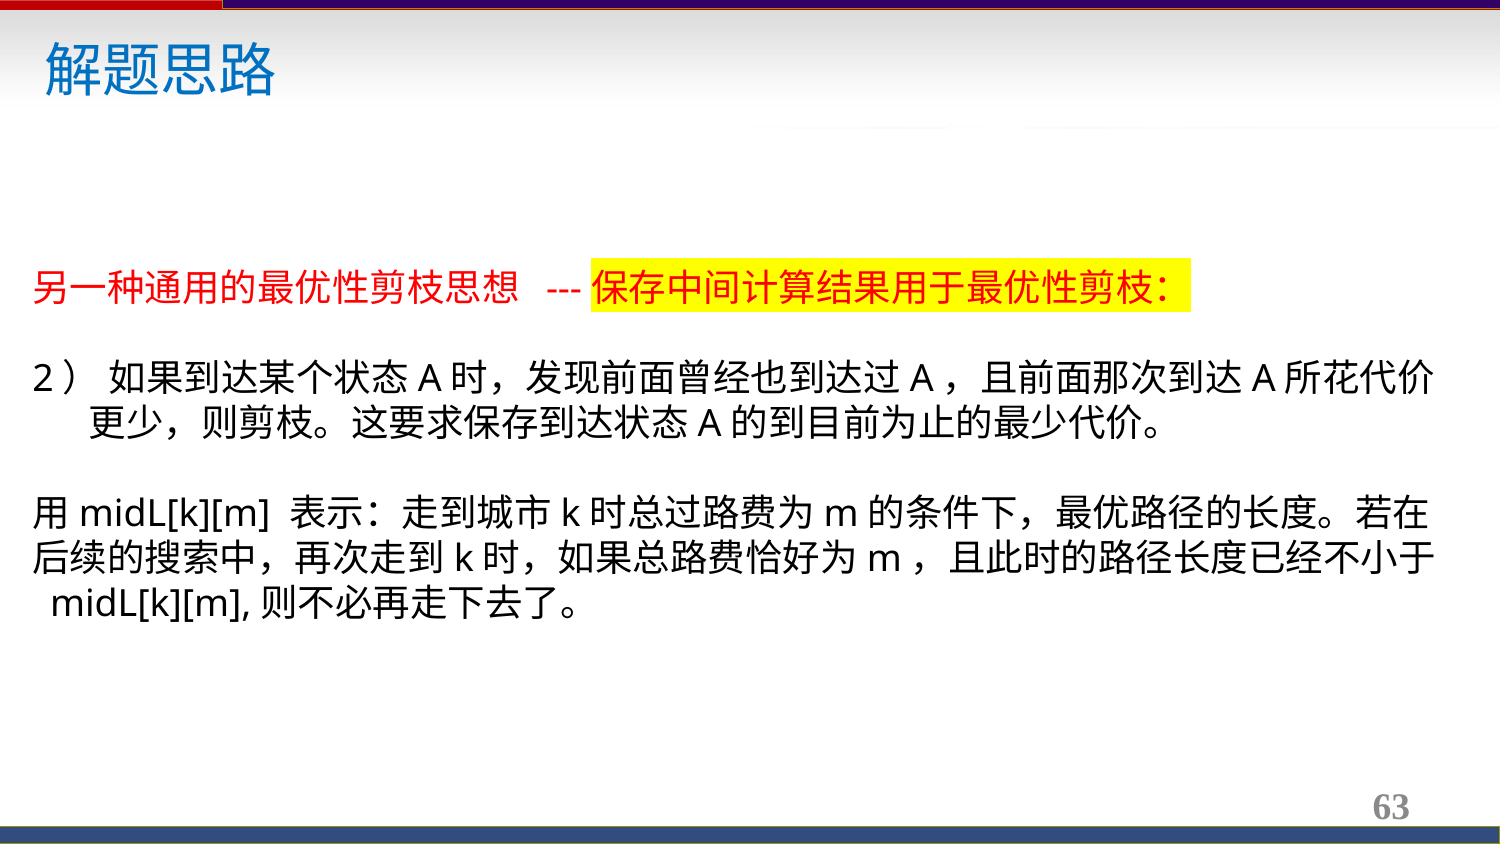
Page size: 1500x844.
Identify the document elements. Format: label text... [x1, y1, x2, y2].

text_box 另一种通用的最优性剪枝思想 ---保存中间计算结果用于最优性剪枝： 2） 如果到达某个状态A时，发现前面曾经也到达过A，且前面那次到达A所花代价更少，则剪枝。这要求保存到达状态A的到目前为止的最少代价。 用midL[k][m] 表示：走到城市k时总过路费为m的条件下，最优路径的长度。若在后续的搜索中，再次走到k时，如果总路费恰好为m，且此时的路径长度已经不小于 midL[k][m],则不必再走下去了。 [17, 256, 1456, 632]
text_box 解题思路 [29, 0, 1342, 111]
picture [0, 10, 1500, 129]
